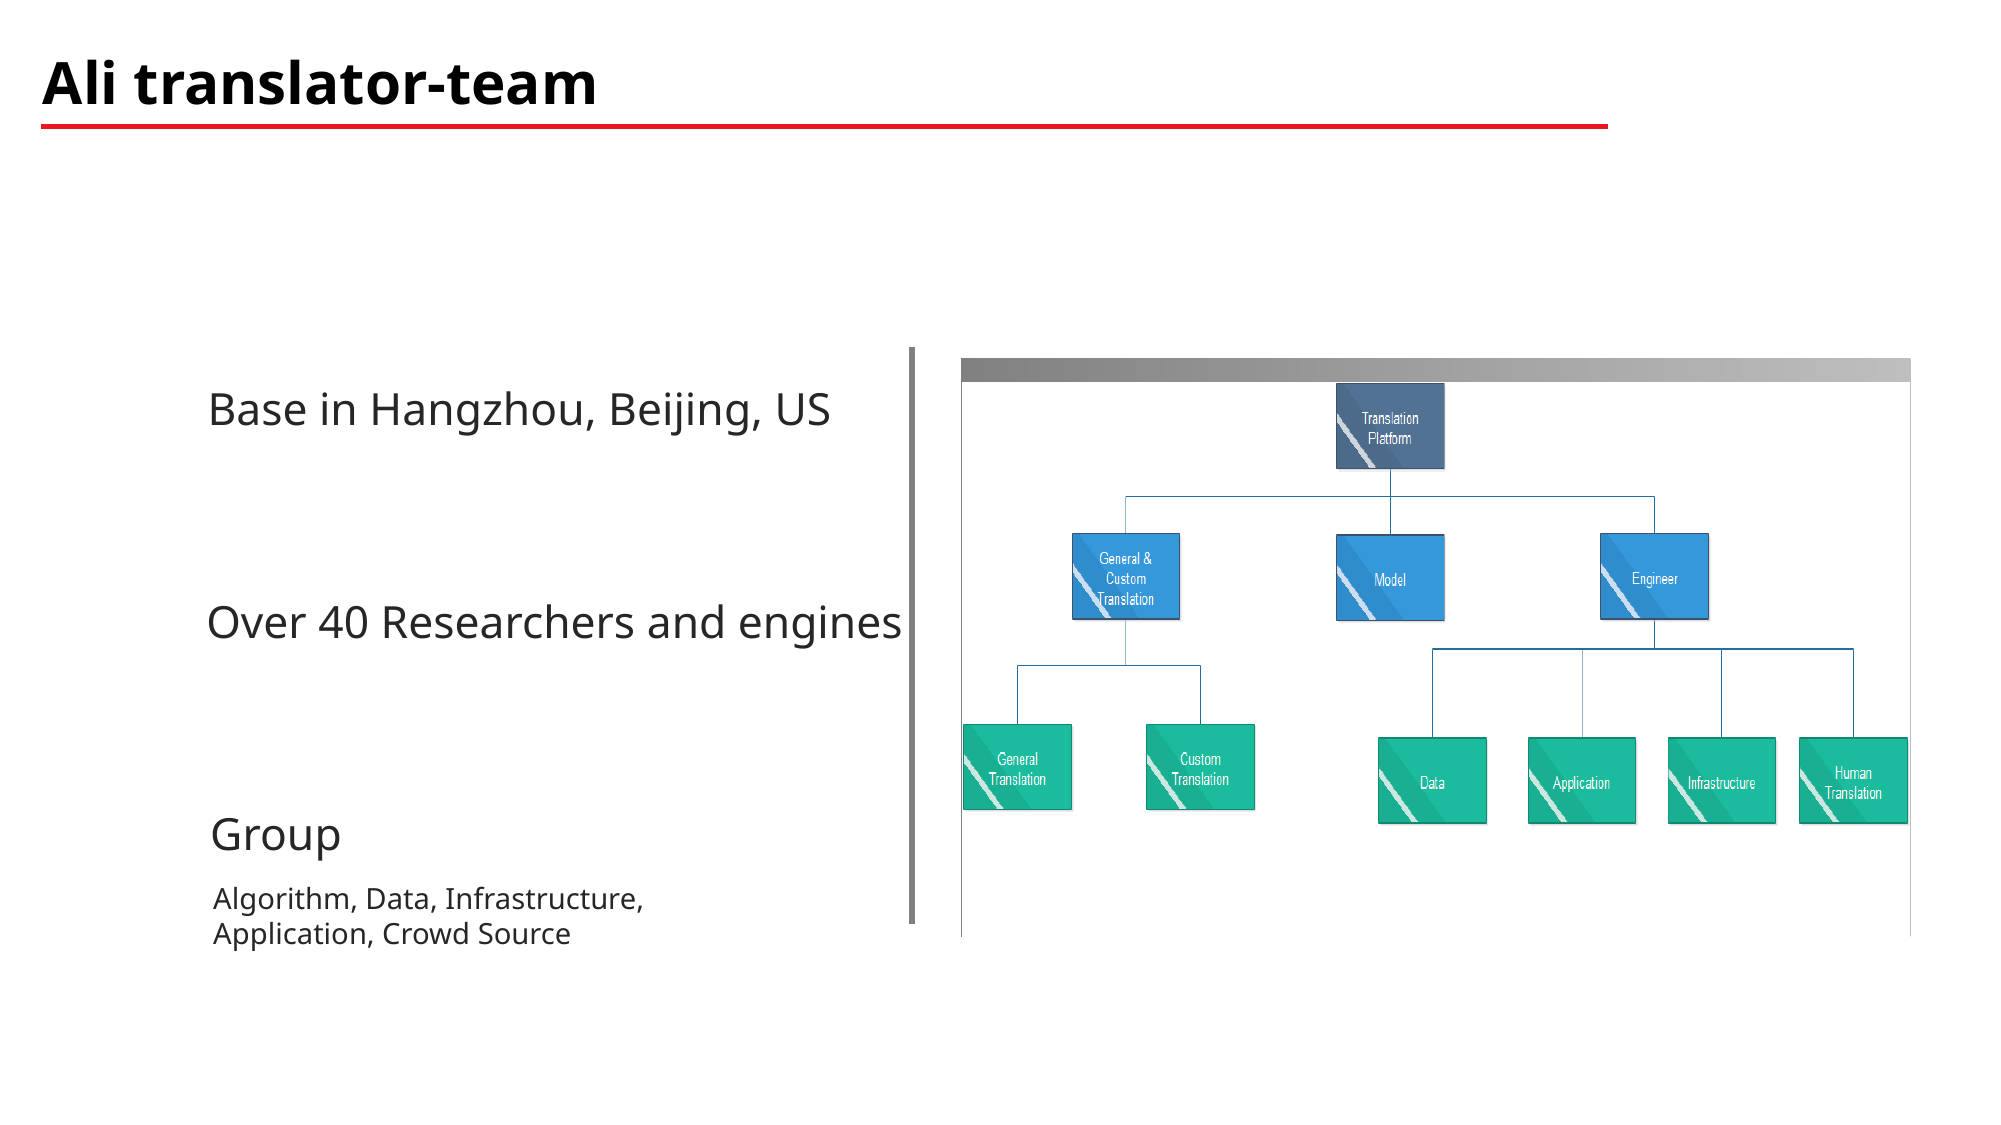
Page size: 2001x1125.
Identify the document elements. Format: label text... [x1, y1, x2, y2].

text_box Base in Hangzhou, Beijing, US [192, 373, 848, 442]
text_box Over 40 Researchers and engines [191, 586, 911, 655]
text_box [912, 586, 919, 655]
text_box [198, 798, 752, 959]
picture [962, 382, 1910, 937]
text_box Ali translator-team [27, 39, 884, 125]
text_box 请在此插入图片 [960, 358, 1911, 937]
